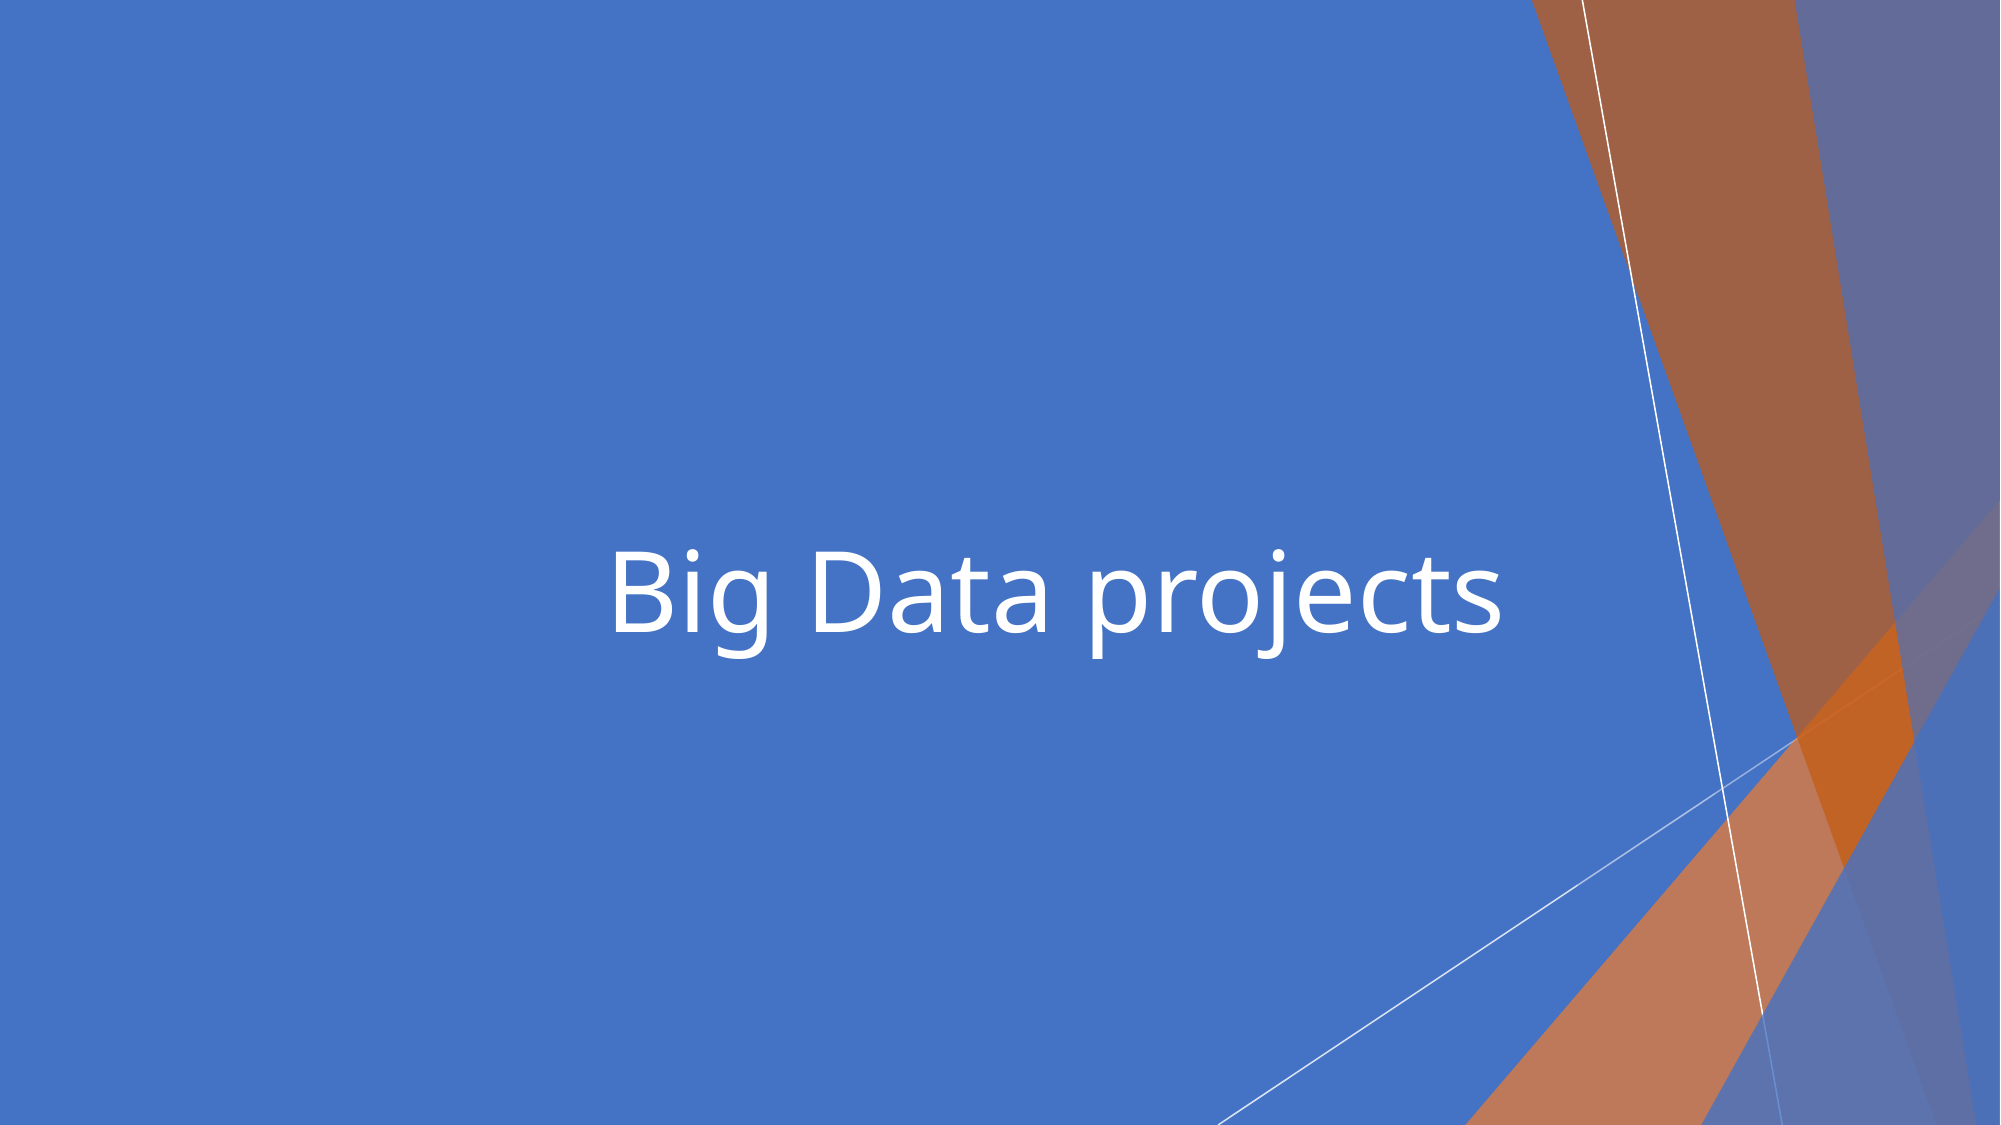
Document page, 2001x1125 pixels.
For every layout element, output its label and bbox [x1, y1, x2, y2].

text_box [0, 0, 2000, 1125]
